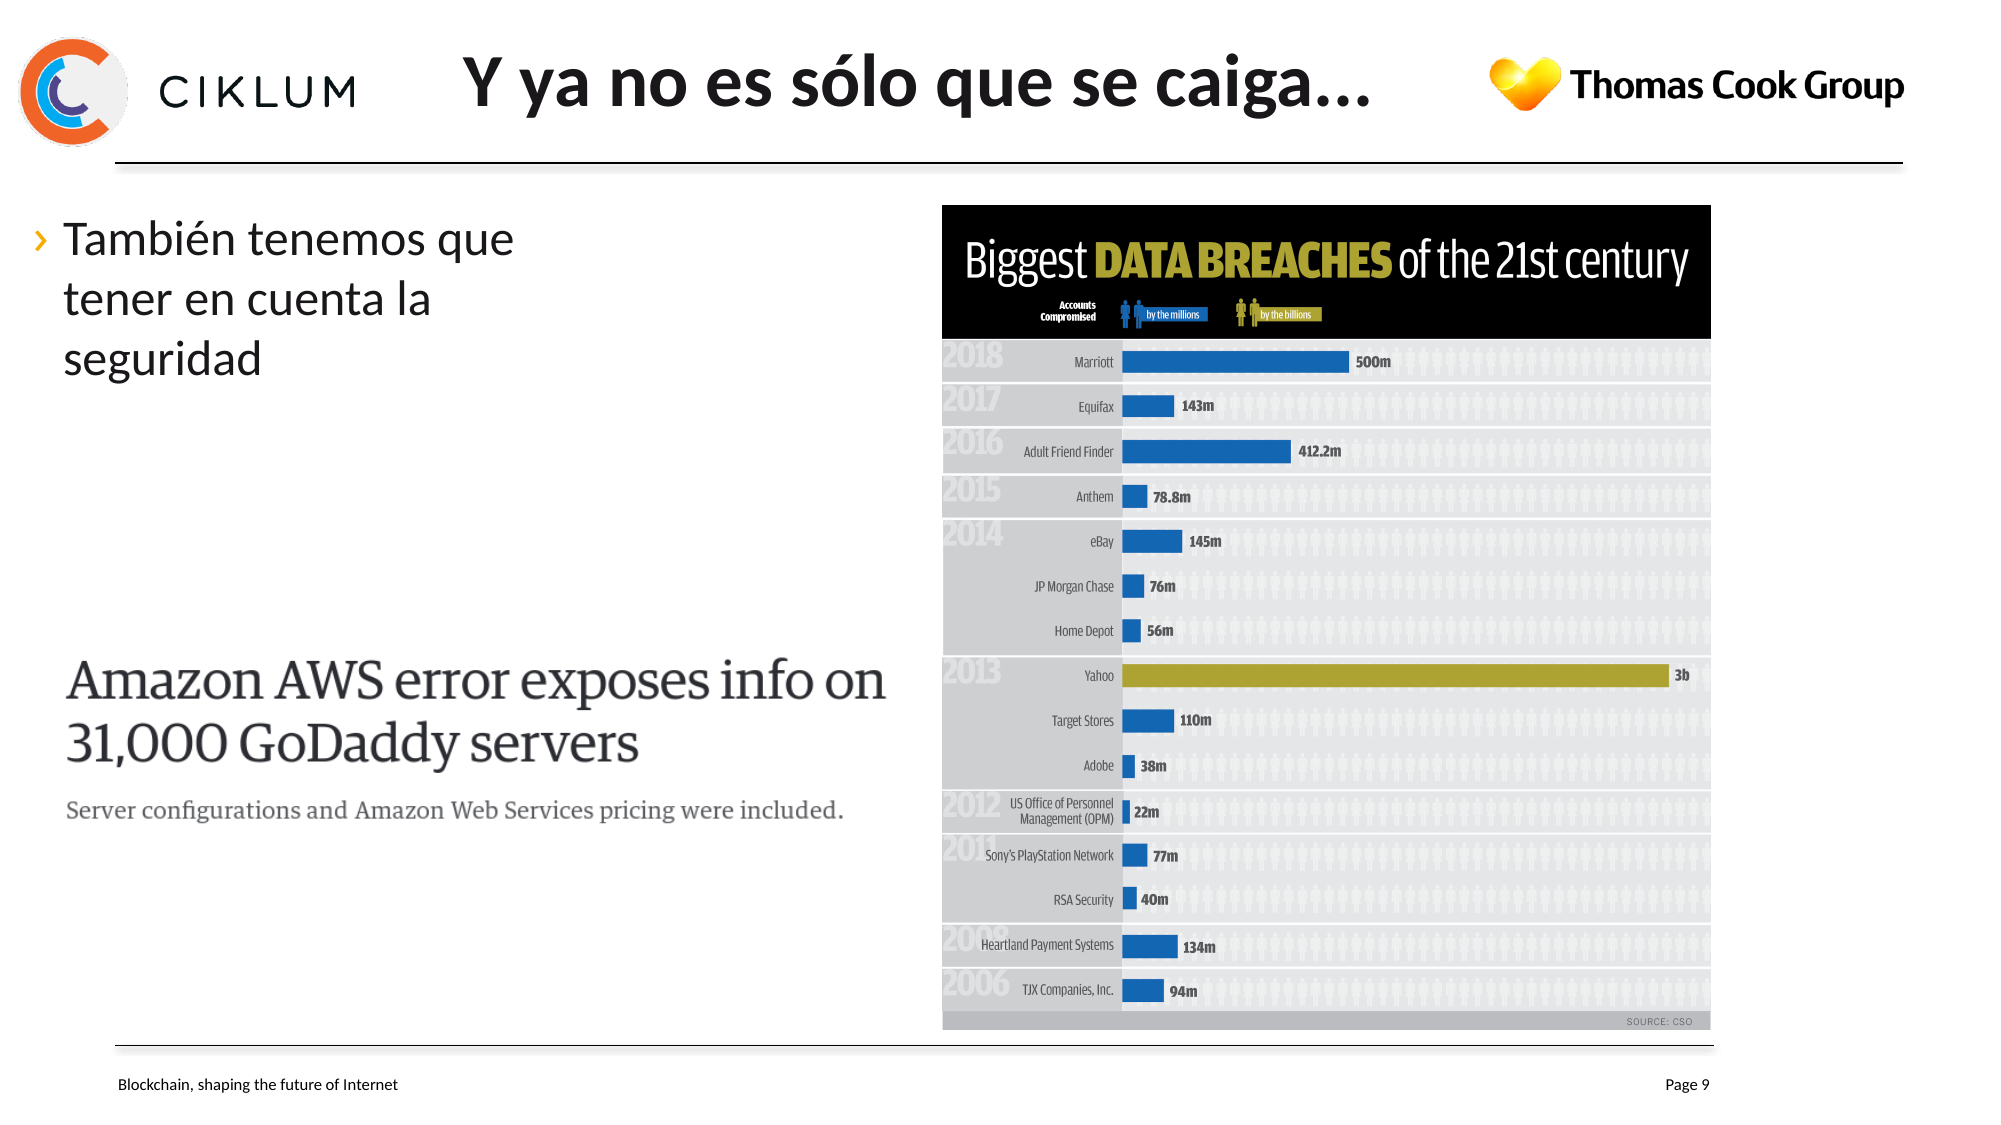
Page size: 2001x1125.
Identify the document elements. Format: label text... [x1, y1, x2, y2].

text_box También tenemos que tener en cuenta la seguridad [33, 205, 554, 277]
picture [56, 636, 914, 838]
picture [1463, 31, 1930, 137]
text_box Y ya no es sólo que se caiga... [380, 61, 1458, 122]
picture [942, 205, 1711, 1031]
text_box Blockchain, shaping the future of Internet [118, 1073, 1378, 1094]
text_box Page ‹#› [1513, 1073, 1711, 1094]
picture [16, 35, 355, 148]
